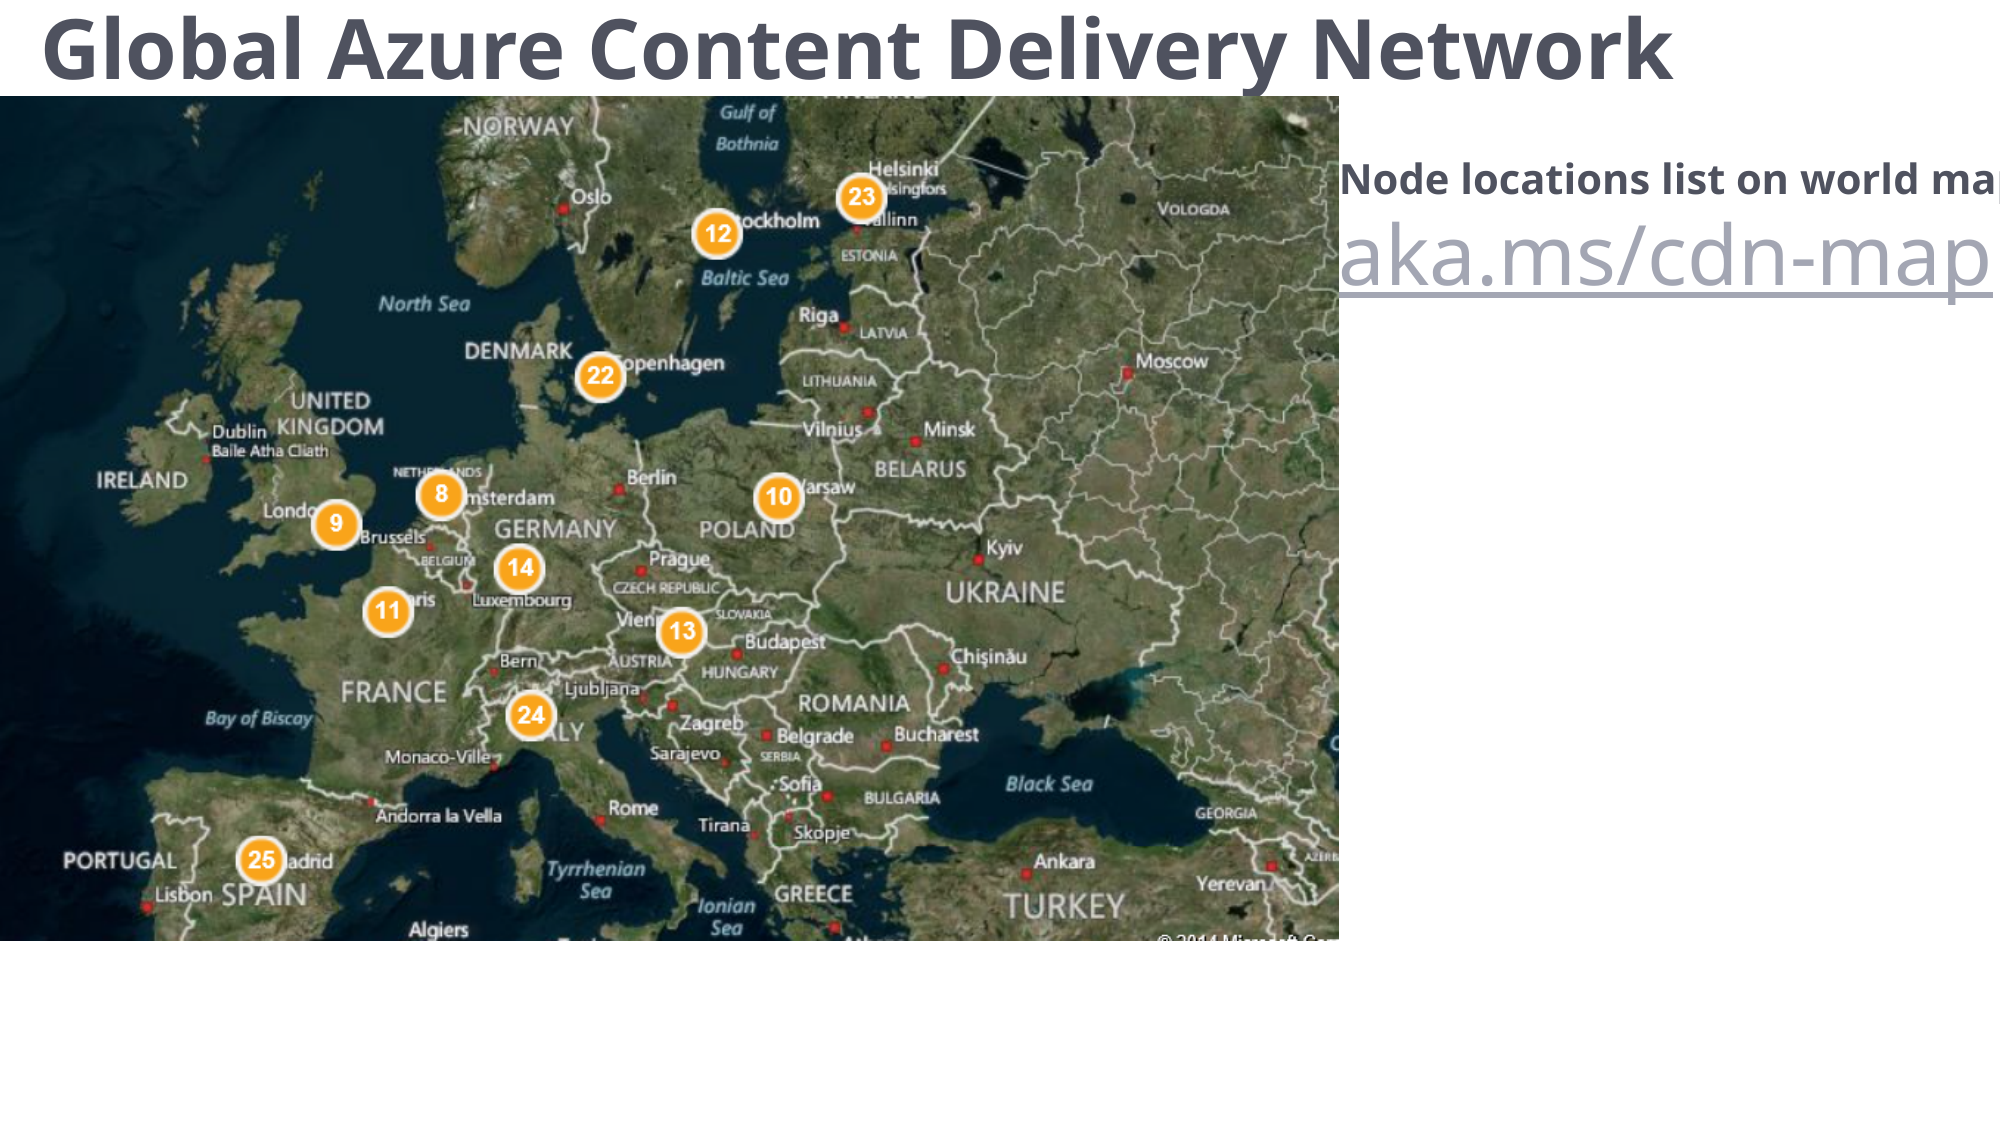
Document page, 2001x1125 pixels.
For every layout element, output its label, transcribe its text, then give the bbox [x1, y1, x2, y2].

title Global Azure Content Delivery Network [25, 0, 1760, 125]
picture [0, 96, 1339, 941]
text_box Node locations list on world map aka.ms/cdn-map [1339, 145, 2000, 310]
